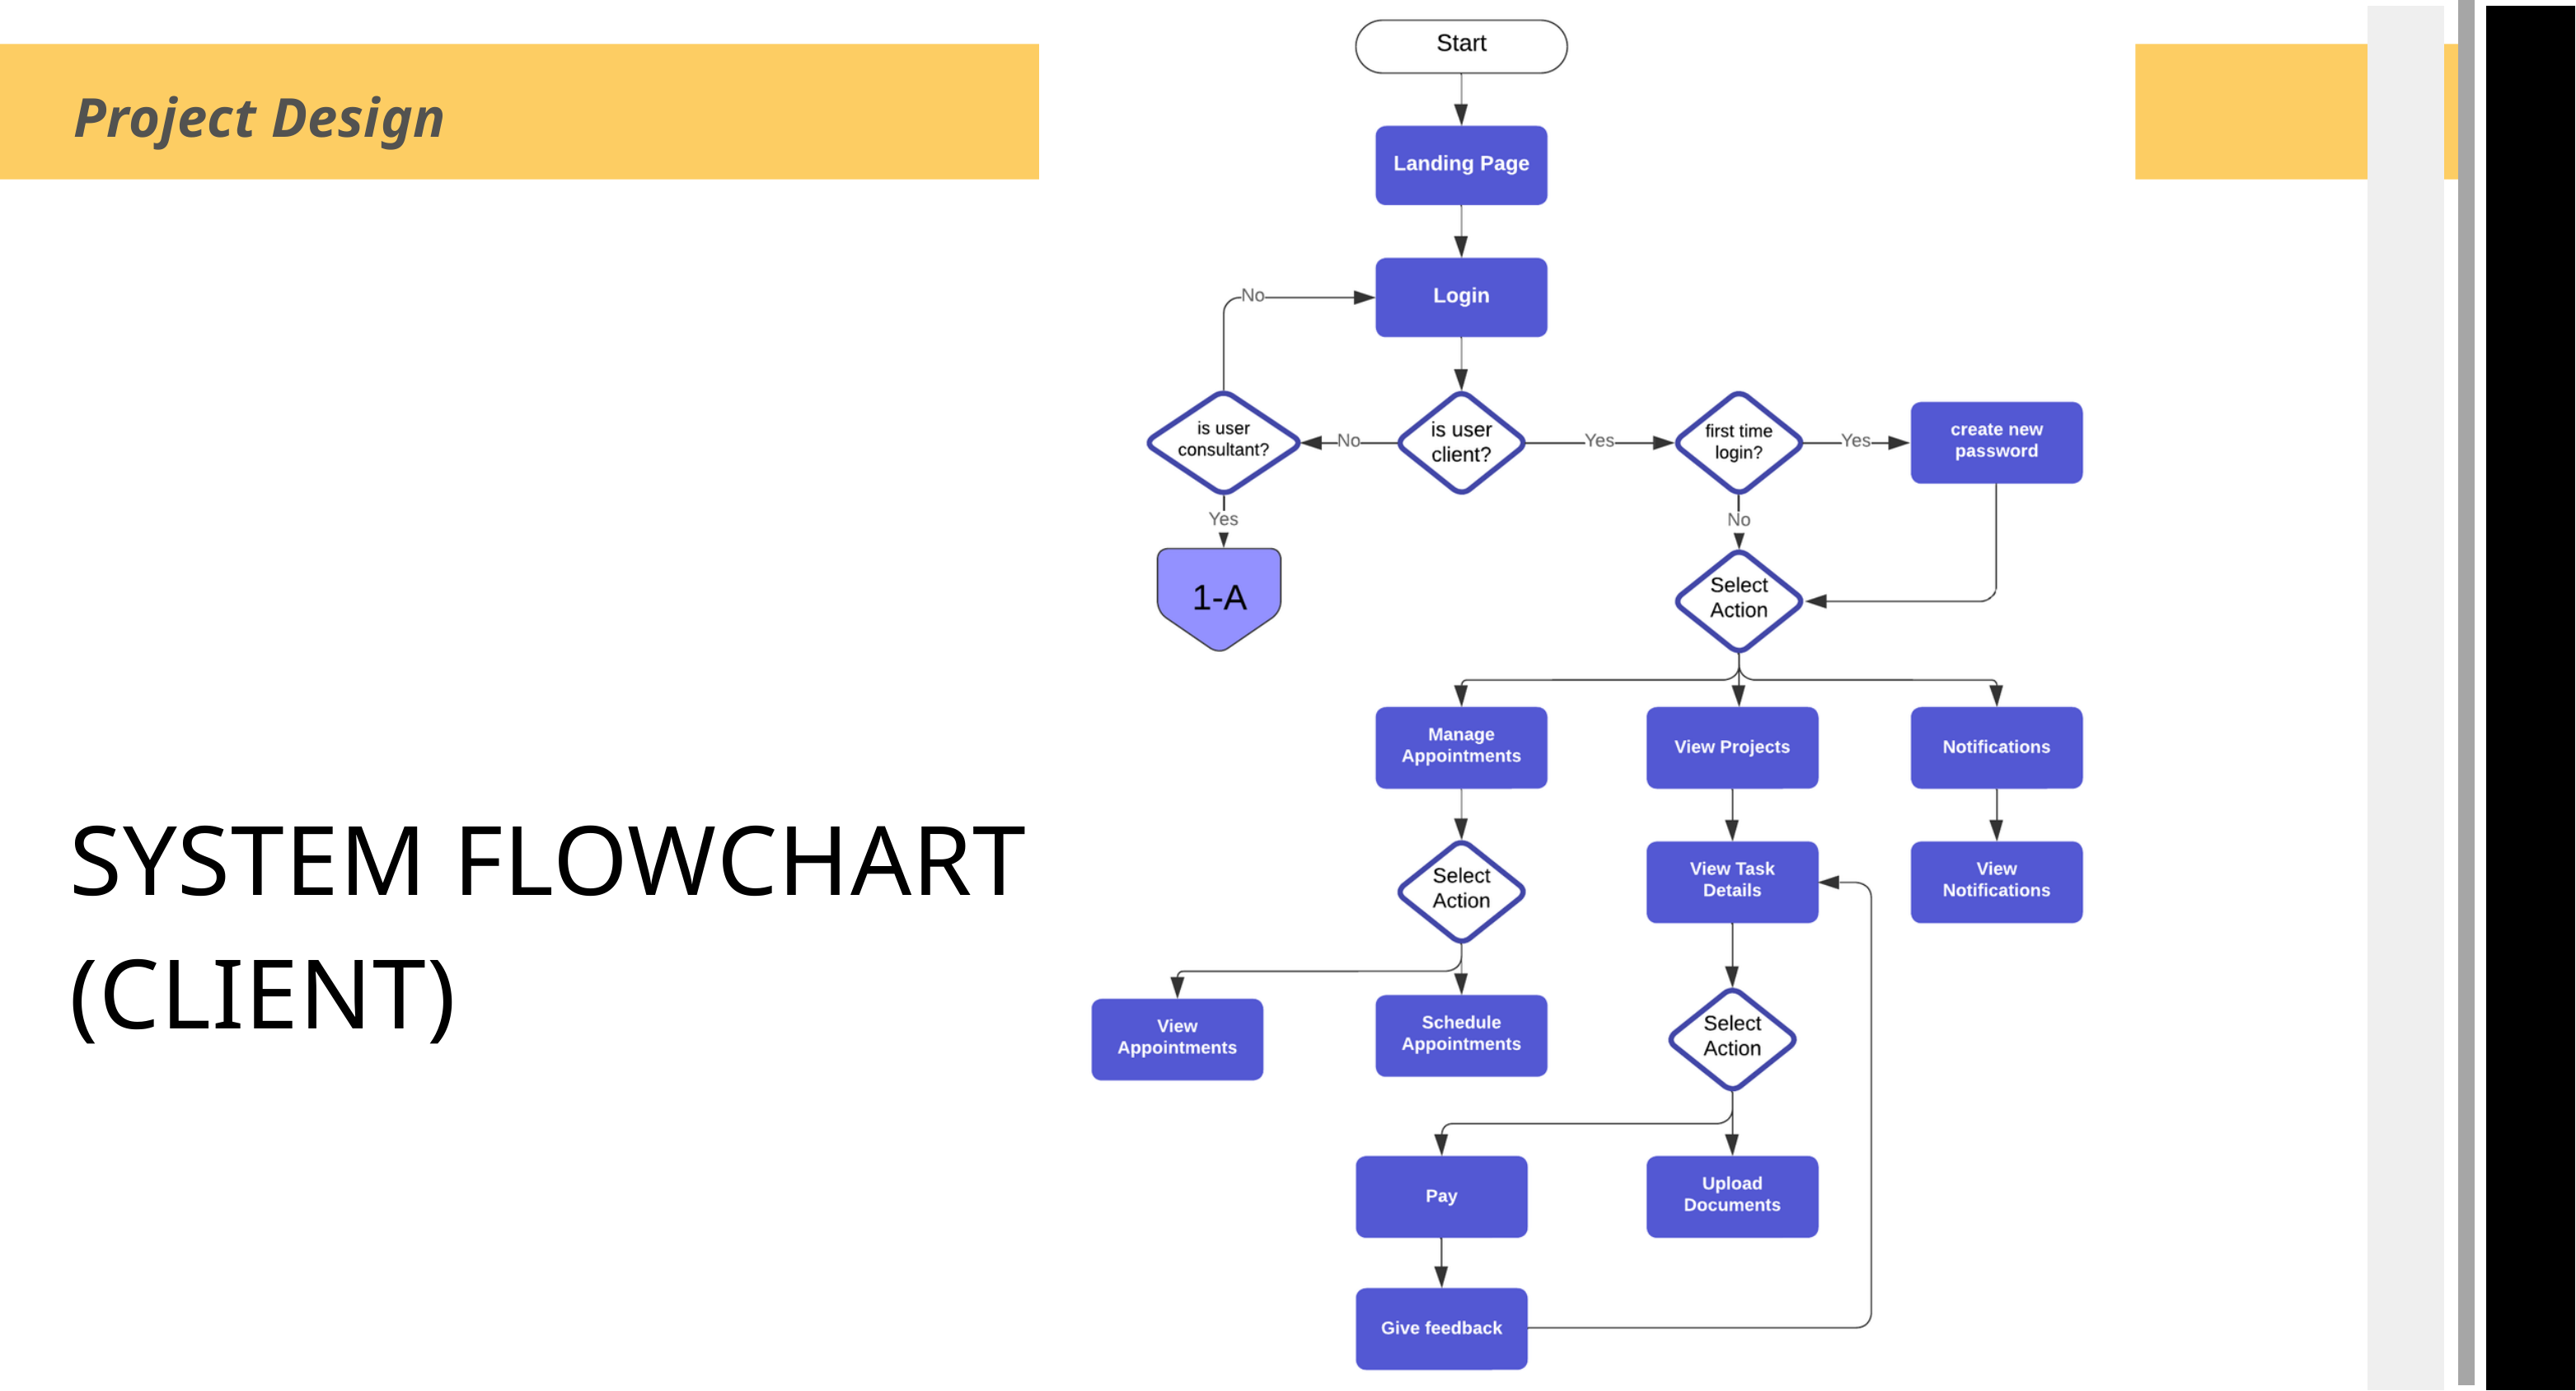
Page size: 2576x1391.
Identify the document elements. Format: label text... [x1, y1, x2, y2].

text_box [0, 44, 2362, 180]
text_box [1039, 189, 2136, 1391]
text_box SYSTEM FLOWCHART (CLIENT) [69, 780, 1788, 1048]
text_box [2367, 0, 2575, 1391]
text_box [1039, 0, 2136, 40]
